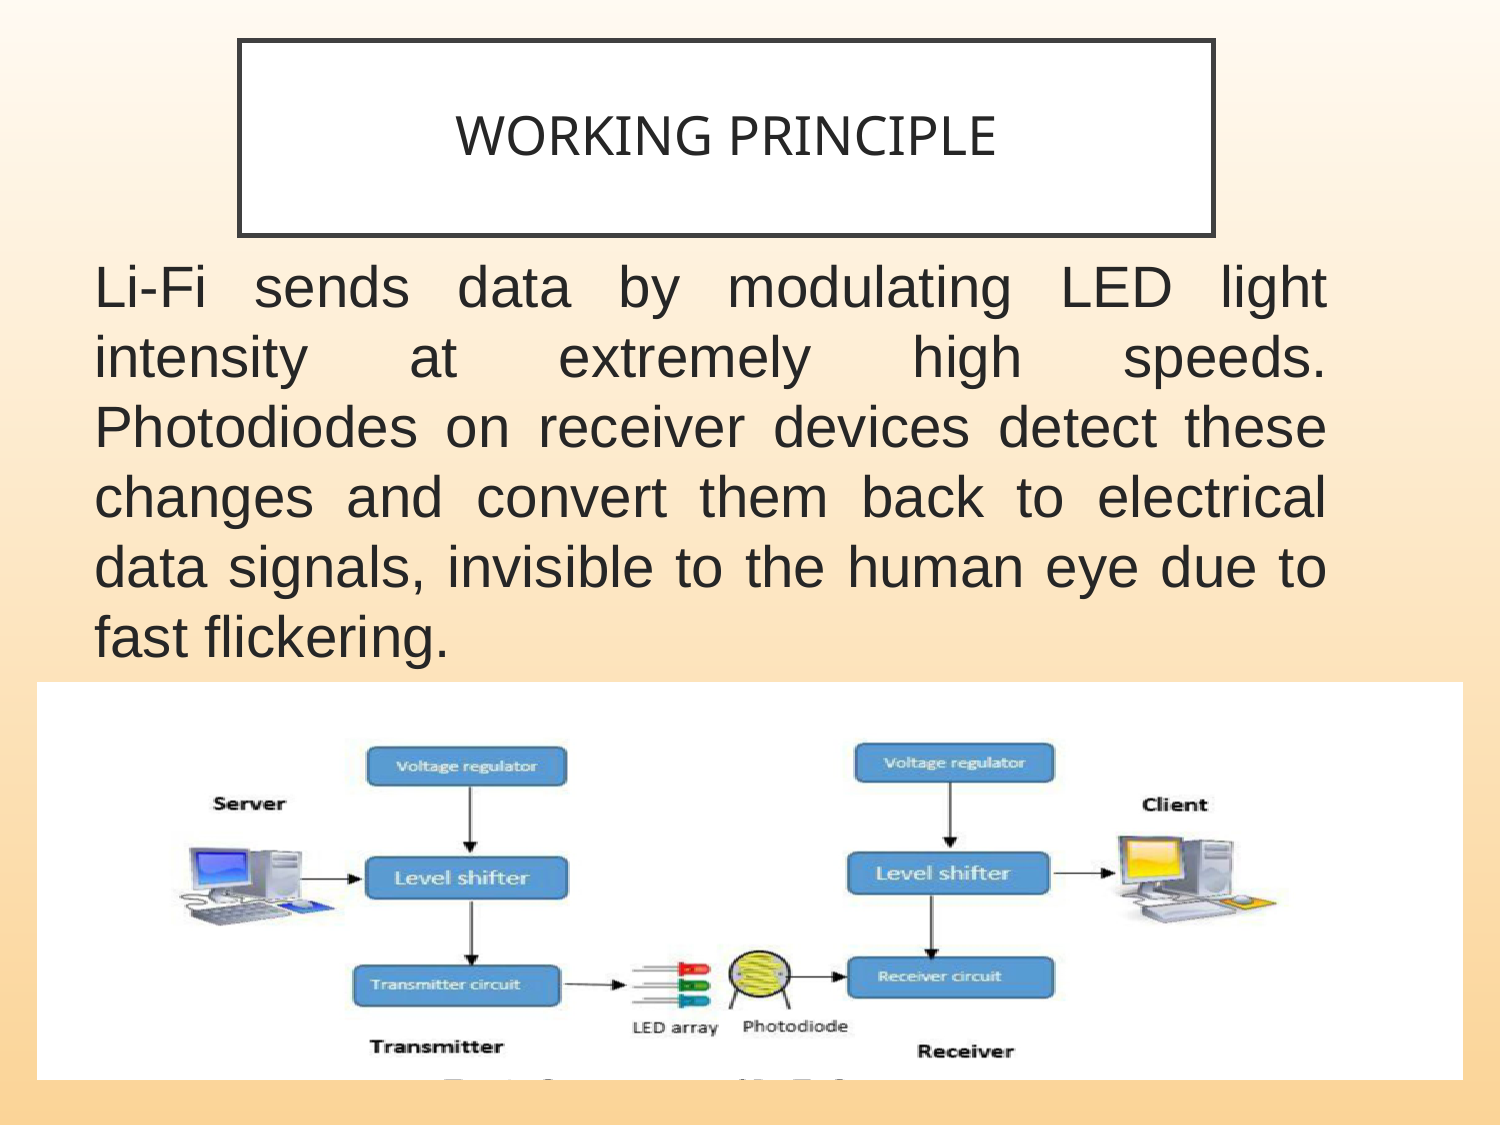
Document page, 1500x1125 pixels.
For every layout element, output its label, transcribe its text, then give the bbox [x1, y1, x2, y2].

title WORKING PRINCIPLE [237, 38, 1216, 172]
list Li-Fi sends data by modulating LED light intensity at extremely high speeds. Photodiodes on receiver devices detect these changes and convert them back to electrical data signals, invisible to the human eye due to fast flickering. [79, 172, 1345, 681]
picture [36, 682, 1464, 1080]
